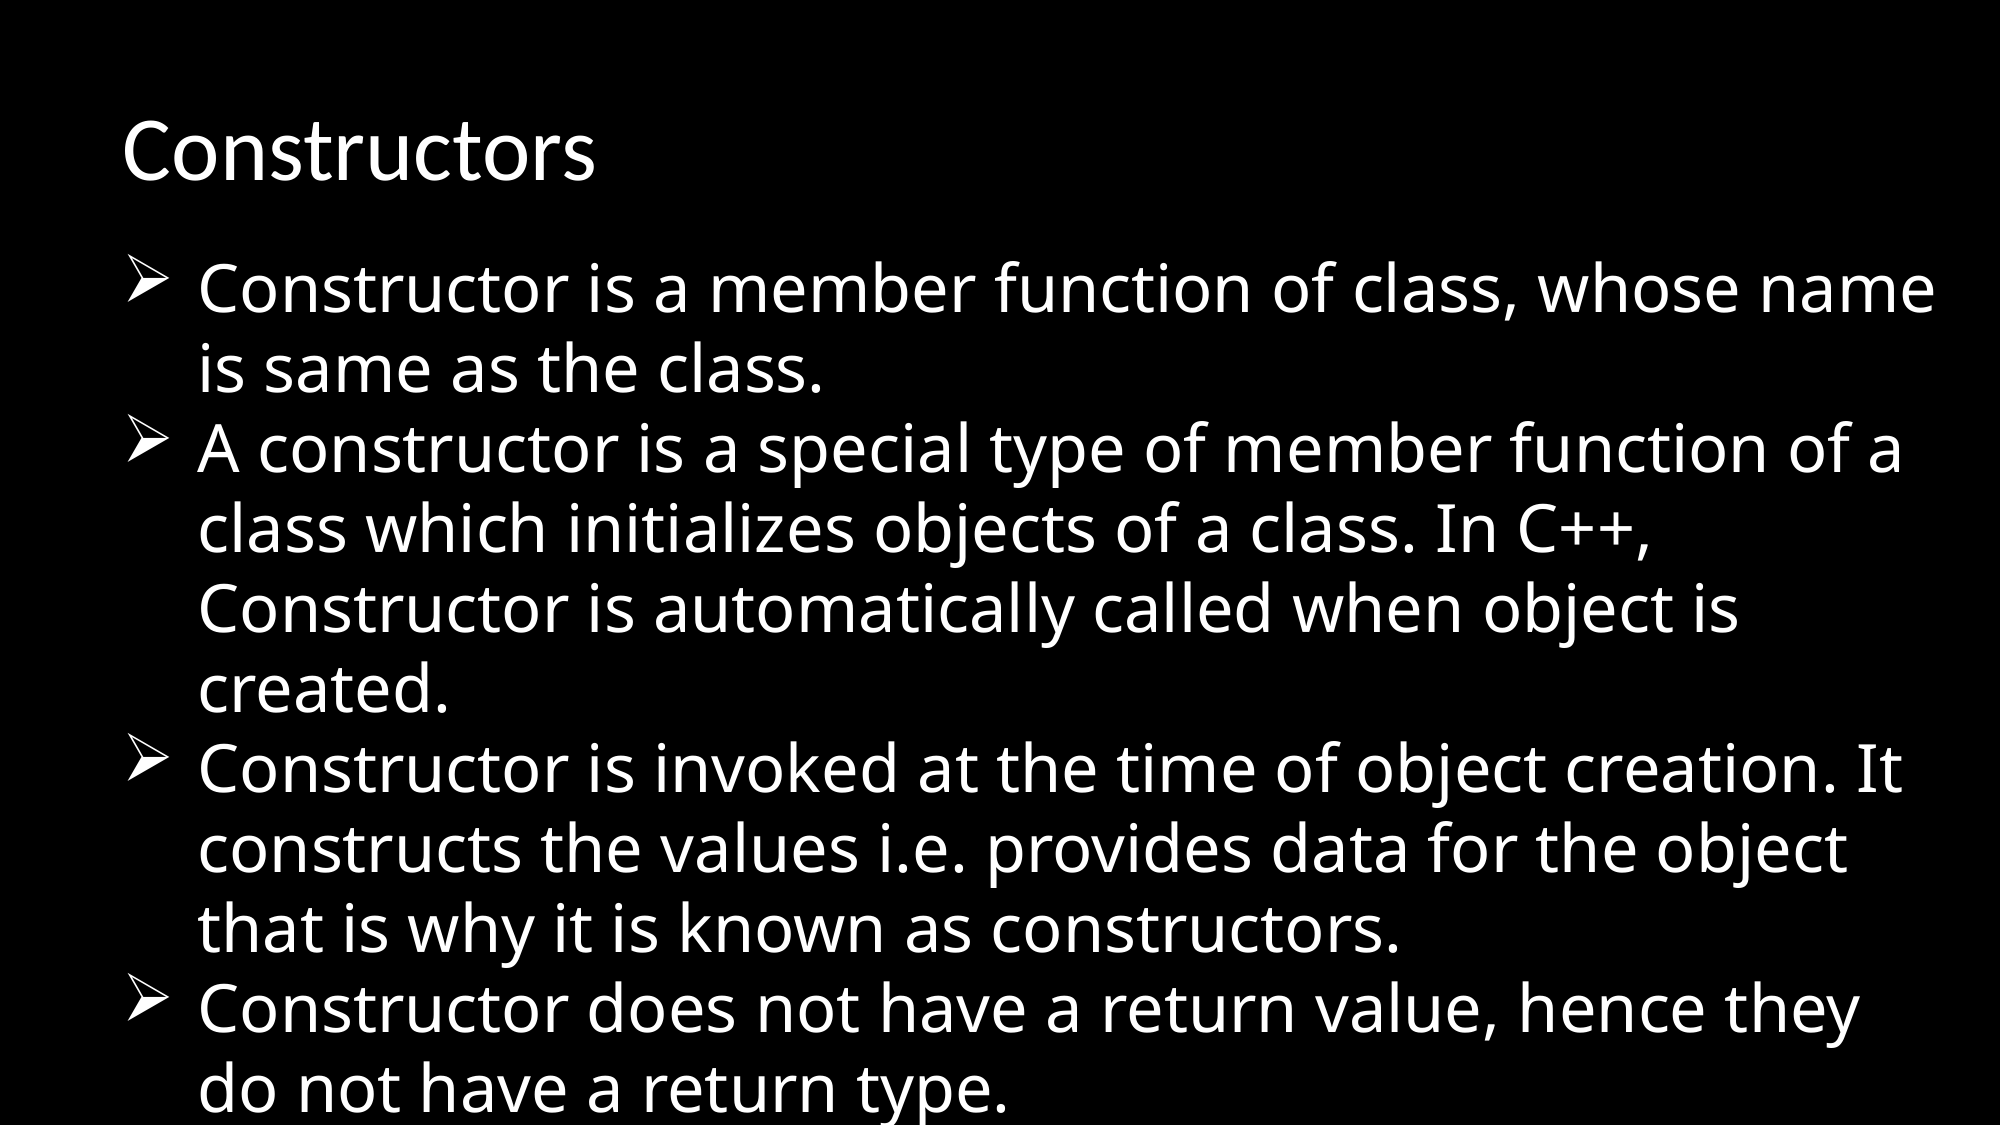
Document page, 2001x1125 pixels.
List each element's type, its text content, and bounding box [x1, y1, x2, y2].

text_box Constructors [107, 81, 779, 207]
text_box Constructor is a member function of class, whose name is same as the class. A constructor is a special type of member function of a class which initializes objects of a class. In C++, Constructor is automatically called when object is created. Constructor is invoked at the time of object creation. It constructs the values i.e. provides data for the object that is why it is known as constructors. Constructor does not have a return value, hence they do not have a return type. [107, 238, 1960, 1125]
